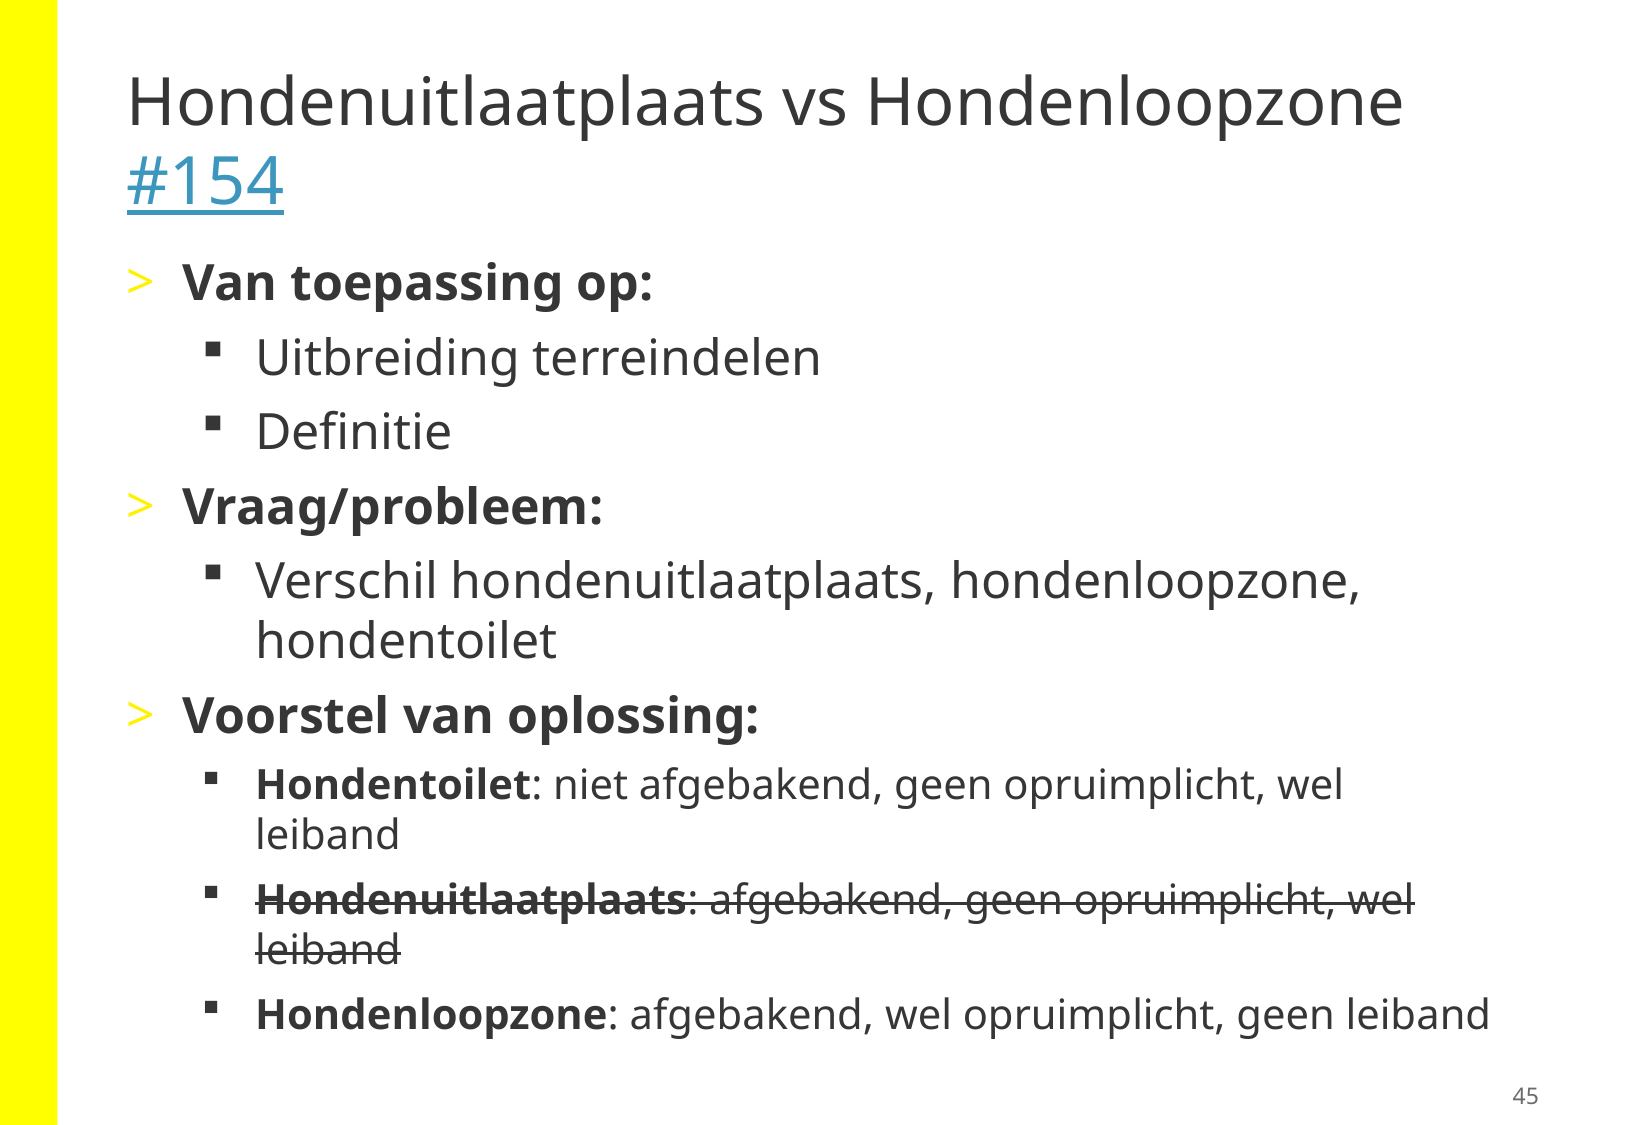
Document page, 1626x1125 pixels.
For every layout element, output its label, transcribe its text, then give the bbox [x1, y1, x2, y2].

title Hondenuitlaatplaats vs Hondenloopzone #154 [111, 59, 1514, 222]
slide_number 45 [1424, 1075, 1548, 1120]
list Van toepassing op: Uitbreiding terreindelen Definitie Vraag/probleem: Verschil hondenuitlaatplaats, hondenloopzone, hondentoilet Voorstel van oplossing: Hondentoilet: niet afgebakend, geen opruimplicht, wel leiband Hondenuitlaatplaats: afgebakend, geen opruimplicht, wel leiband Hondenloopzone: afgebakend, wel opruimplicht, geen leiband [111, 243, 1514, 1063]
